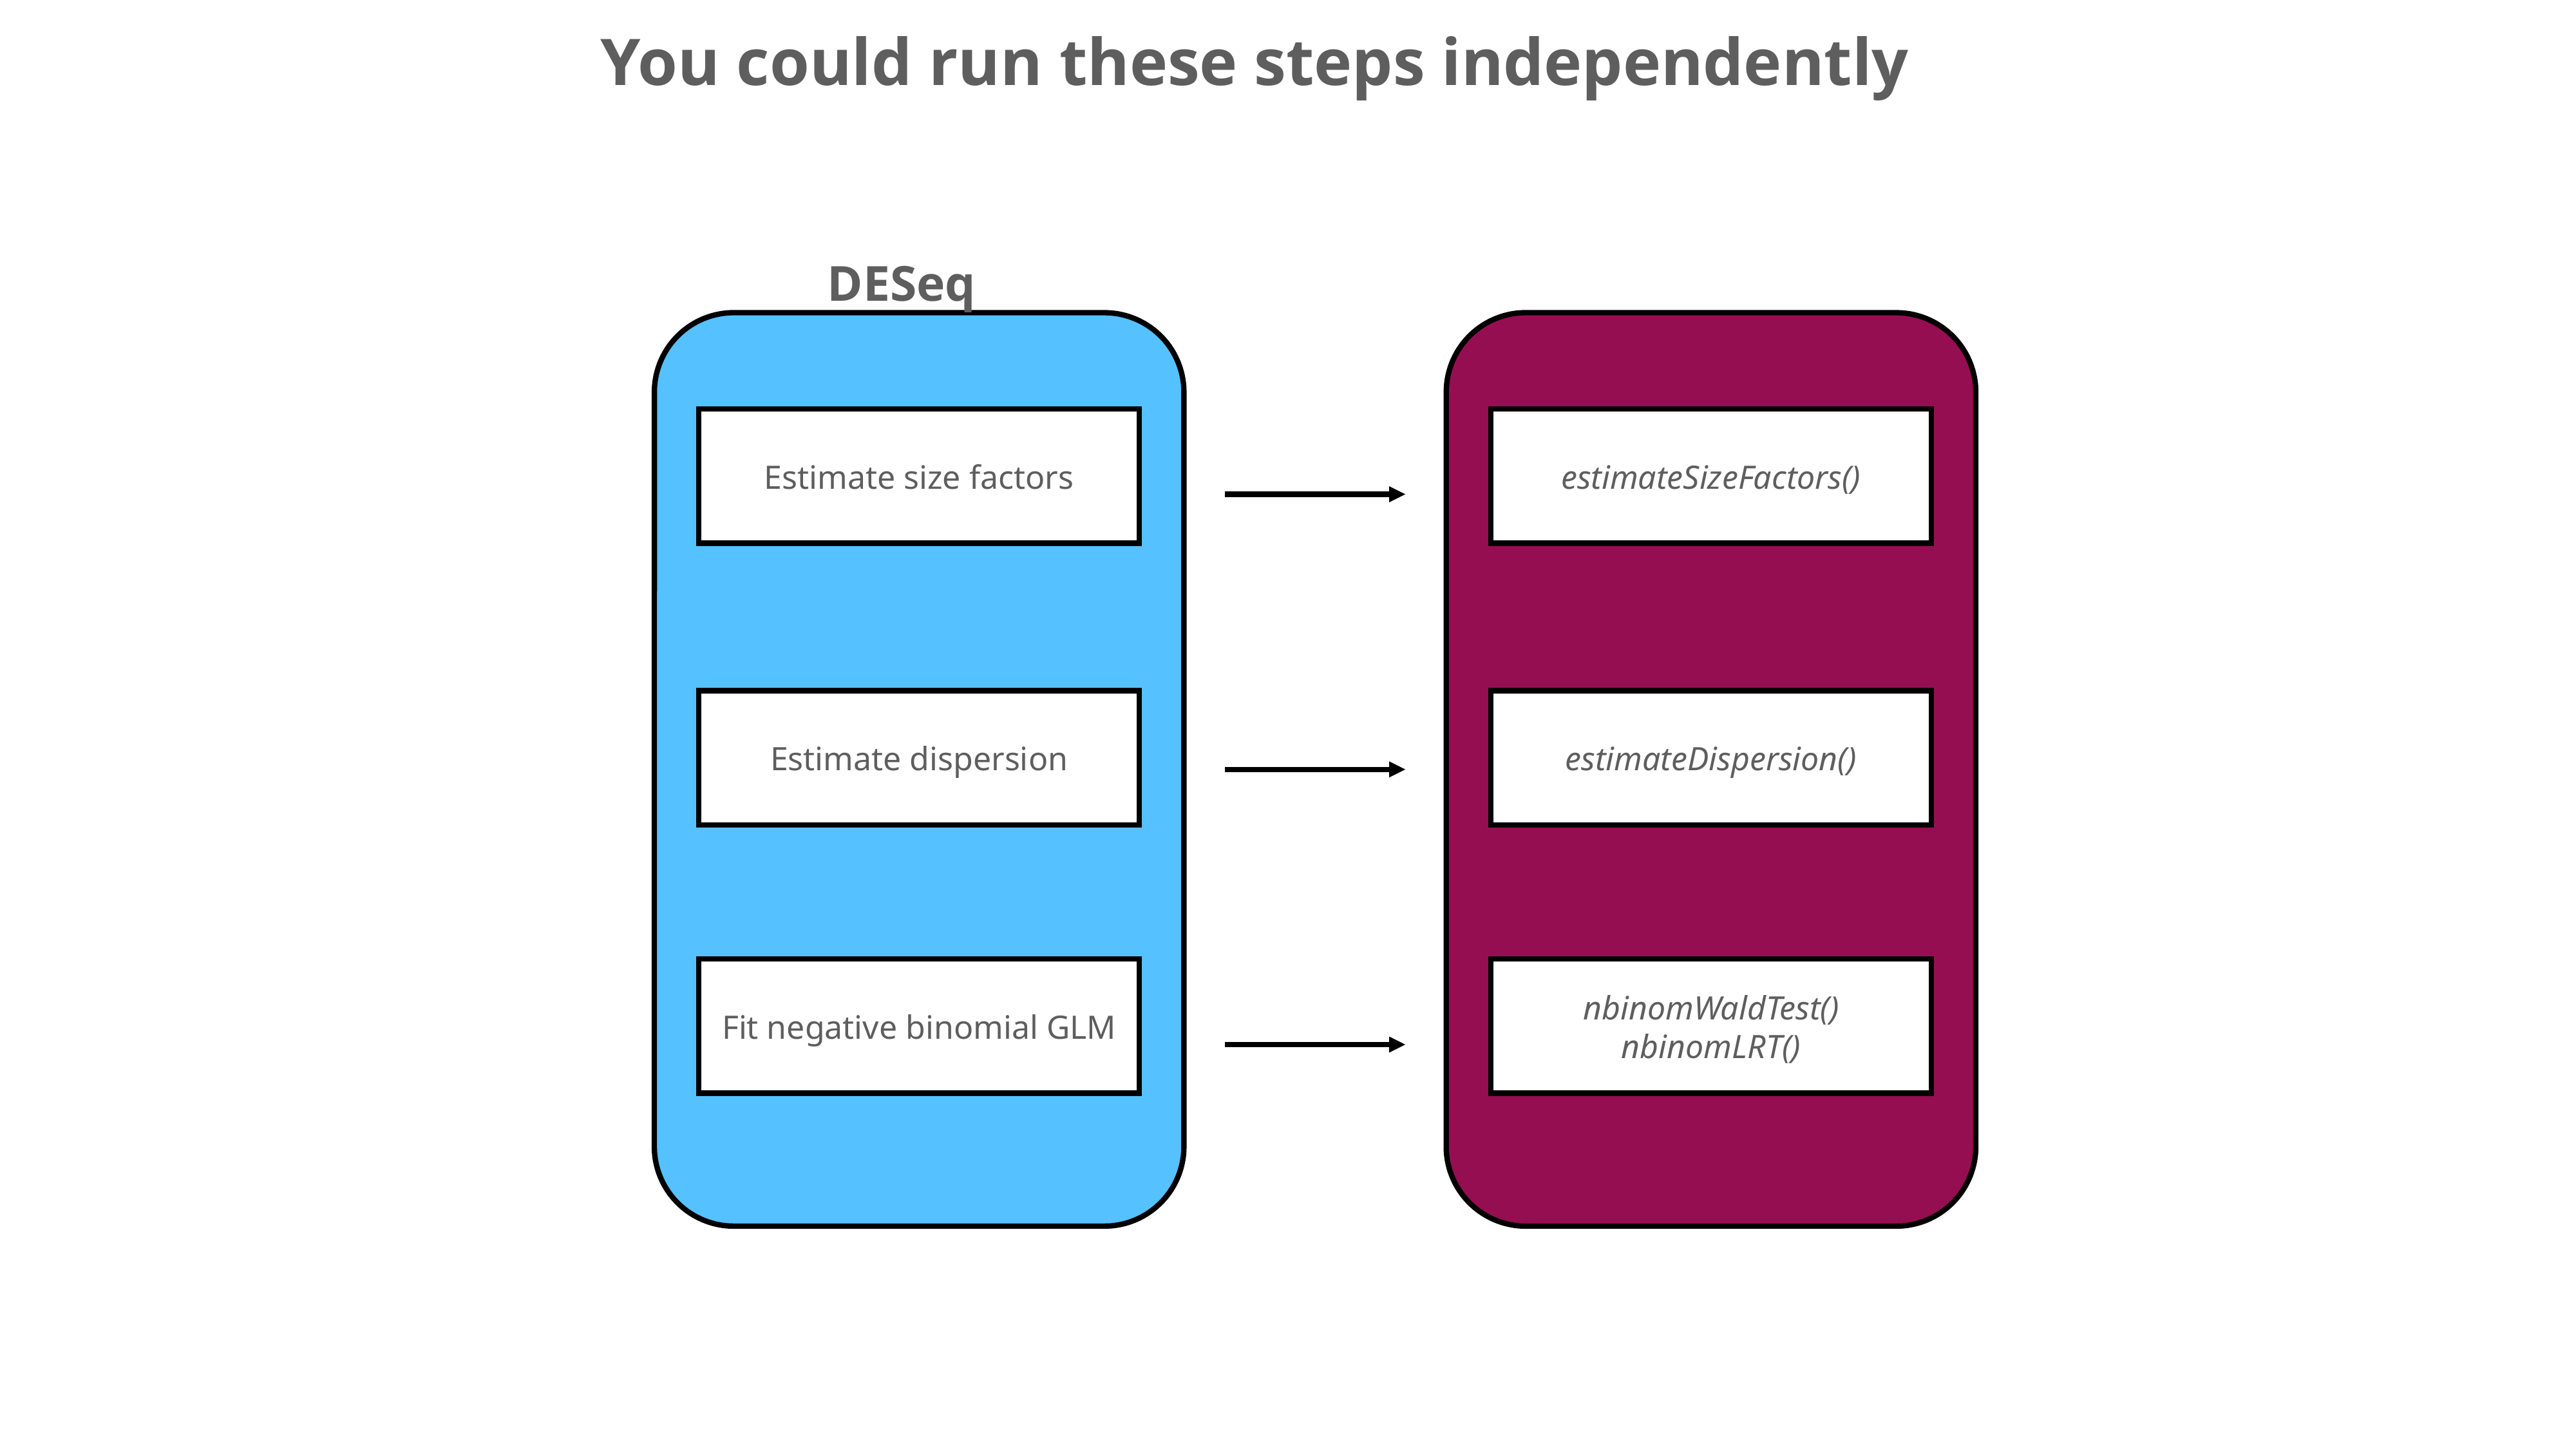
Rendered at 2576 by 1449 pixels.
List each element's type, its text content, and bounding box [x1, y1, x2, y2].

text_box [1490, 690, 1931, 825]
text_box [698, 958, 1140, 1094]
text_box [1490, 409, 1931, 544]
text_box You could run these steps independently [595, 15, 1915, 104]
text_box [1225, 490, 1406, 498]
text_box estimateSizeFactors() [1555, 451, 1867, 501]
text_box [1225, 765, 1406, 773]
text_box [698, 690, 1140, 826]
text_box [1490, 959, 1931, 1094]
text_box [698, 408, 1140, 544]
text_box [1446, 312, 1976, 1226]
text_box [654, 312, 1184, 1226]
text_box nbinomWaldTest() nbinomLRT() [1577, 982, 1845, 1070]
text_box DESeq [822, 247, 981, 317]
text_box estimateDispersion() [1560, 733, 1862, 783]
text_box [1225, 1040, 1406, 1049]
